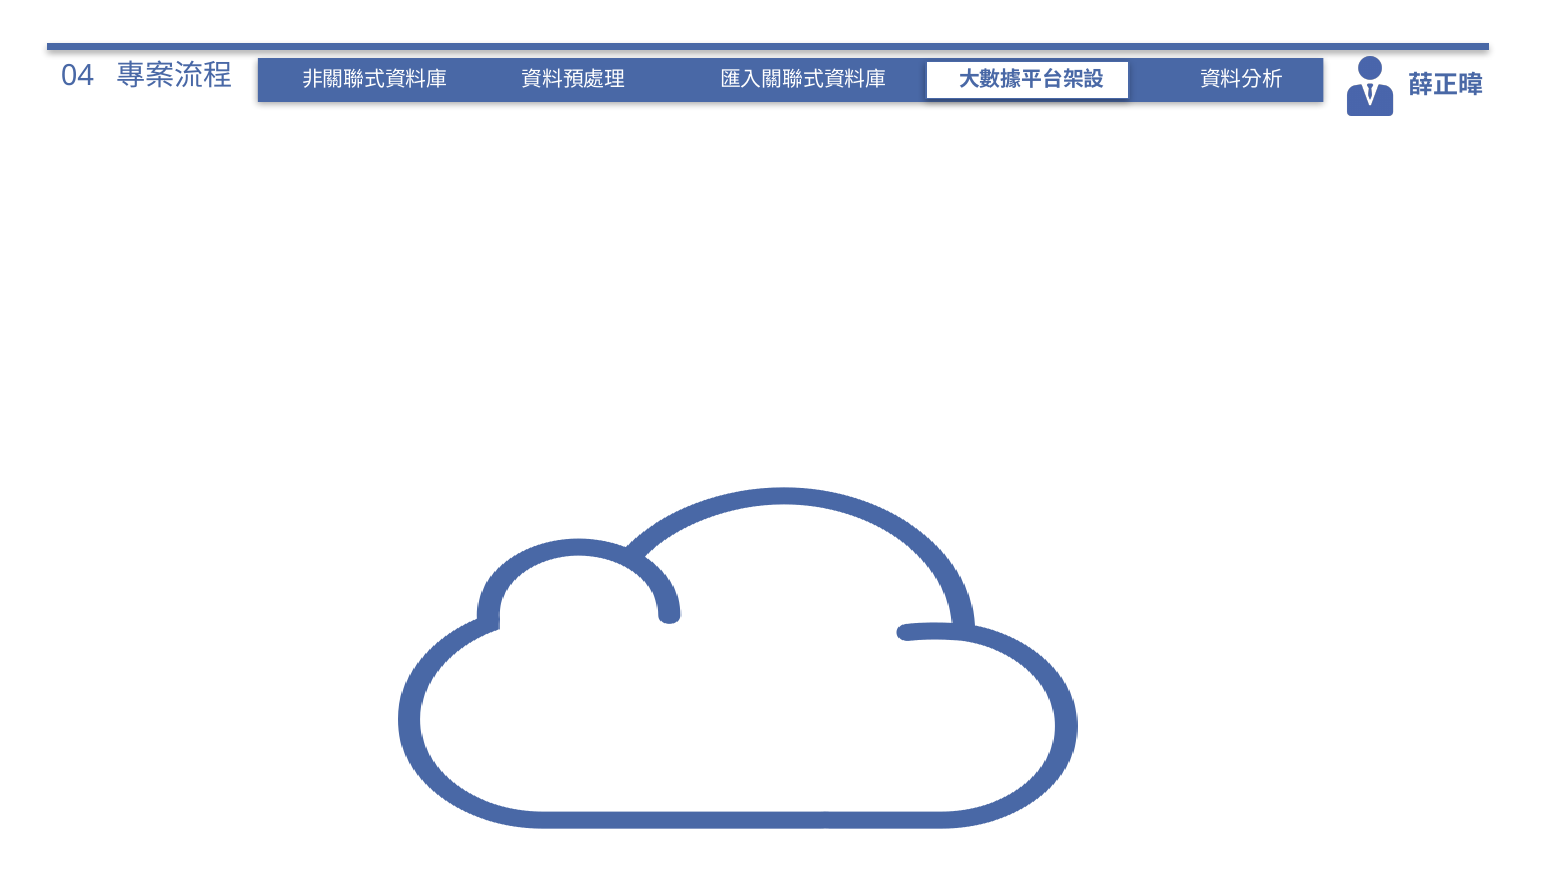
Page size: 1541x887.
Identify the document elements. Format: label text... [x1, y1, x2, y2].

text_box 匯入關聯式資料庫 [693, 58, 921, 98]
picture [1340, 56, 1401, 117]
text_box 薛正暐 [1403, 61, 1512, 107]
text_box [257, 57, 1324, 103]
text_box 04 專案流程 [36, 49, 254, 99]
text_box 資料預處理 [491, 58, 666, 99]
picture [397, 401, 1078, 887]
text_box 大數據平台架設 [921, 58, 1142, 98]
text_box 資料分析 [1148, 58, 1335, 99]
text_box 非關聯式資料庫 [257, 58, 491, 98]
